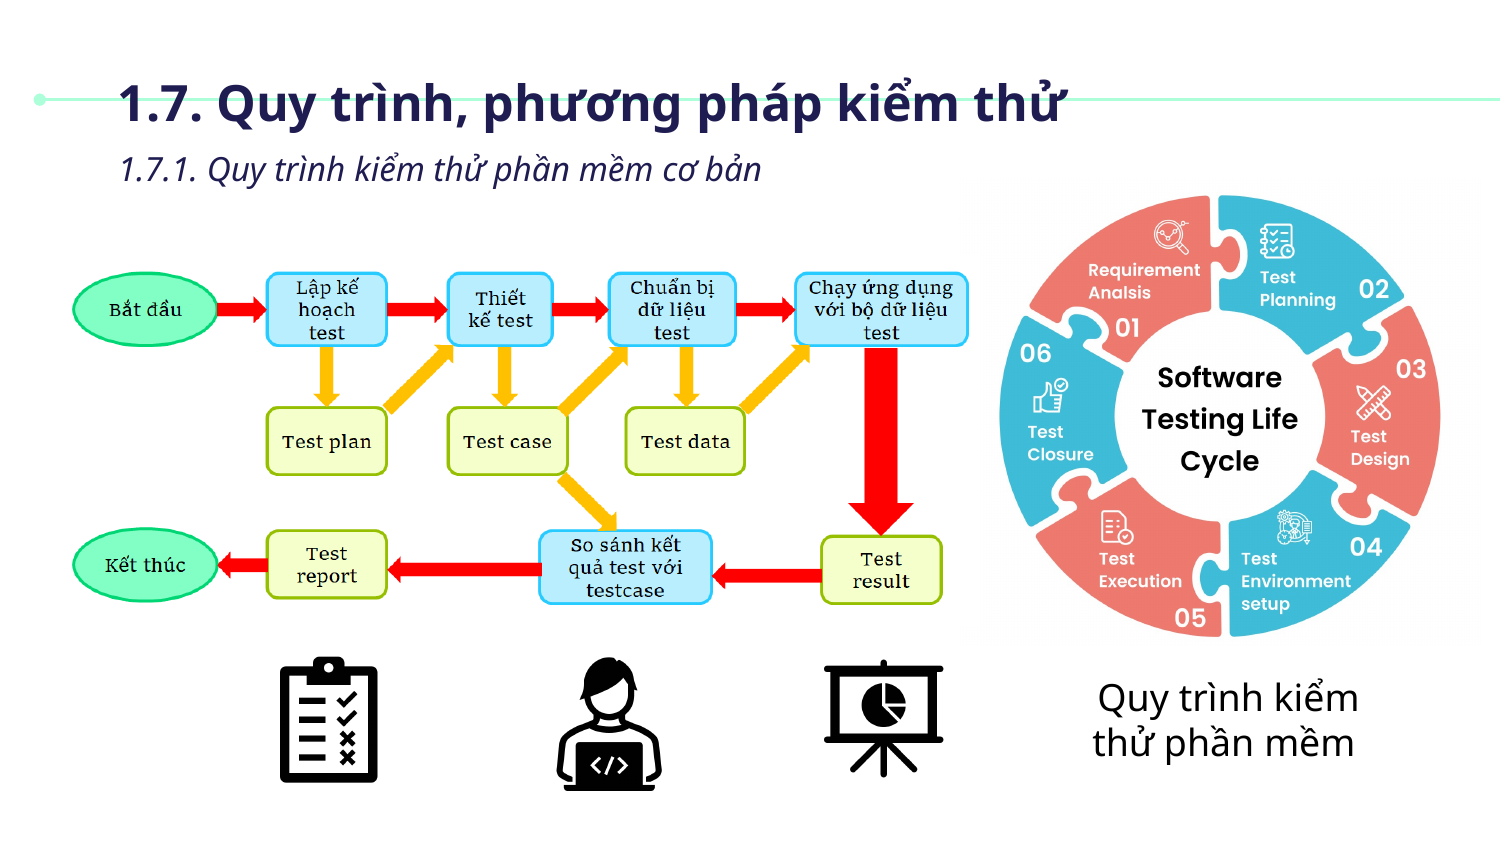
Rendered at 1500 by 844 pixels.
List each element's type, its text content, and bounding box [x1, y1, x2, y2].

text_box 1.7. Quy trình, phương pháp kiểm thử [102, 56, 1377, 145]
picture [533, 643, 685, 794]
text_box 1.7.1. Quy trình kiểm thử phần mềm cơ bản [102, 145, 888, 197]
text_box Quy trình kiểm thử phần mềm [1029, 666, 1410, 772]
picture [57, 178, 1482, 794]
picture [253, 644, 404, 795]
